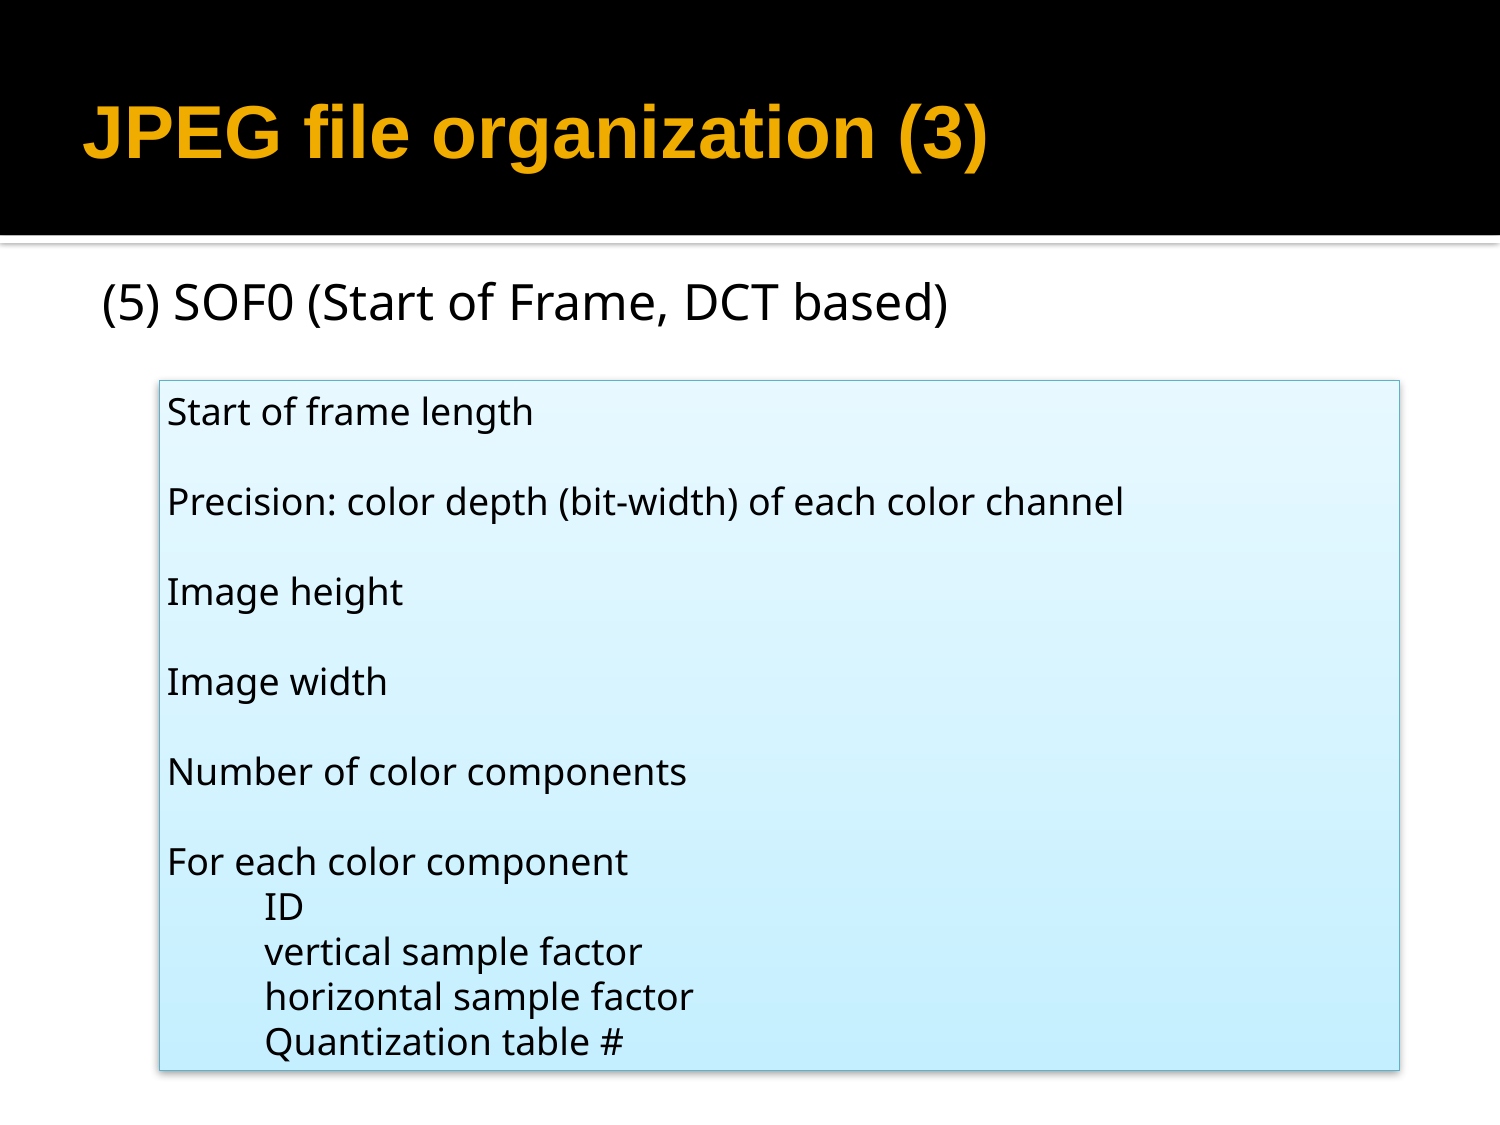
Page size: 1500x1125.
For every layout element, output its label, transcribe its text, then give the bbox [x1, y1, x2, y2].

list (5) SOF0 (Start of Frame, DCT based) [74, 261, 1426, 373]
text_box Start of frame length Precision: color depth (bit-width) of each color channel Image height Image width Number of color components For each color component ID vertical sample factor horizontal sample factor Quantization table # [159, 380, 1400, 1071]
title JPEG file organization (3) [74, 24, 1426, 232]
